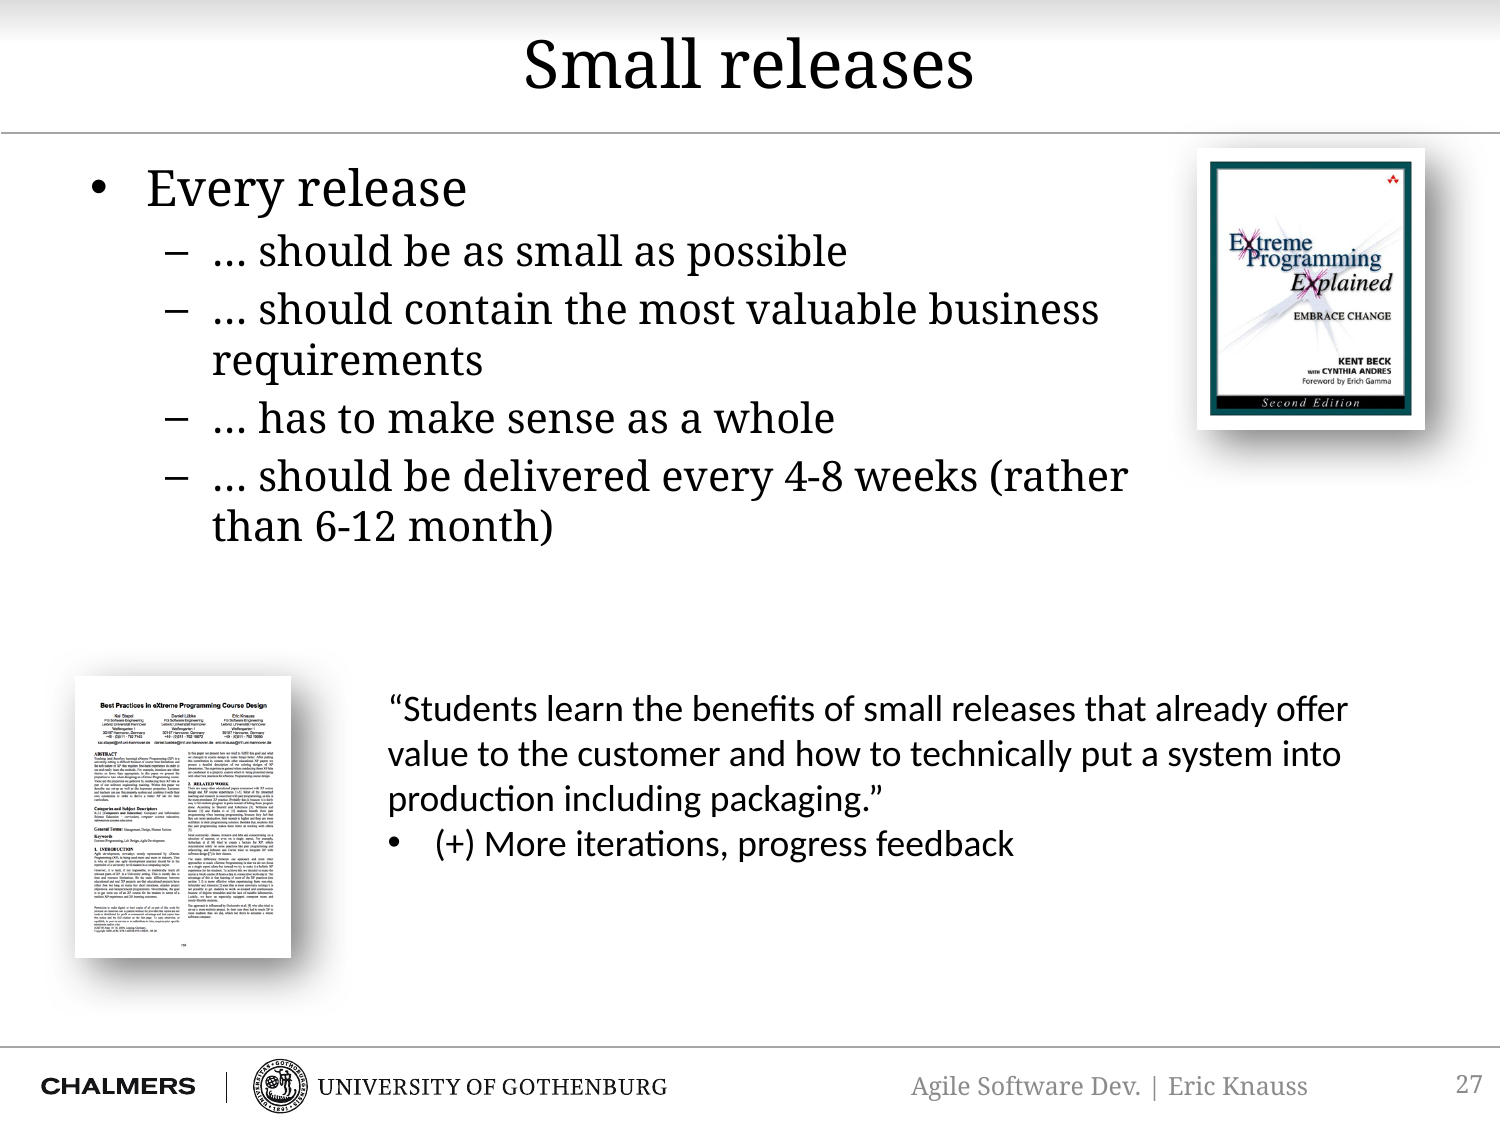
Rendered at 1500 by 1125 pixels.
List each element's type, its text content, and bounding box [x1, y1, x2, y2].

footer Agile Software Dev. | Eric Knauss [872, 1055, 1348, 1116]
title Small releases [75, 4, 1425, 120]
list Every release … should be as small as possible … should contain the most valuable business requirements … has to make sense as a whole … should be delivered every 4-8 weeks (rather than 6-12 month) [75, 149, 1198, 1024]
picture [1197, 148, 1426, 430]
slide_number 27 [1360, 1055, 1499, 1116]
picture [74, 676, 292, 958]
text_box “Students learn the benefits of small releases that already offer value to the customer and how to technically put a system into production including packaging.” (+) More iterations, progress feedback [372, 676, 1425, 872]
